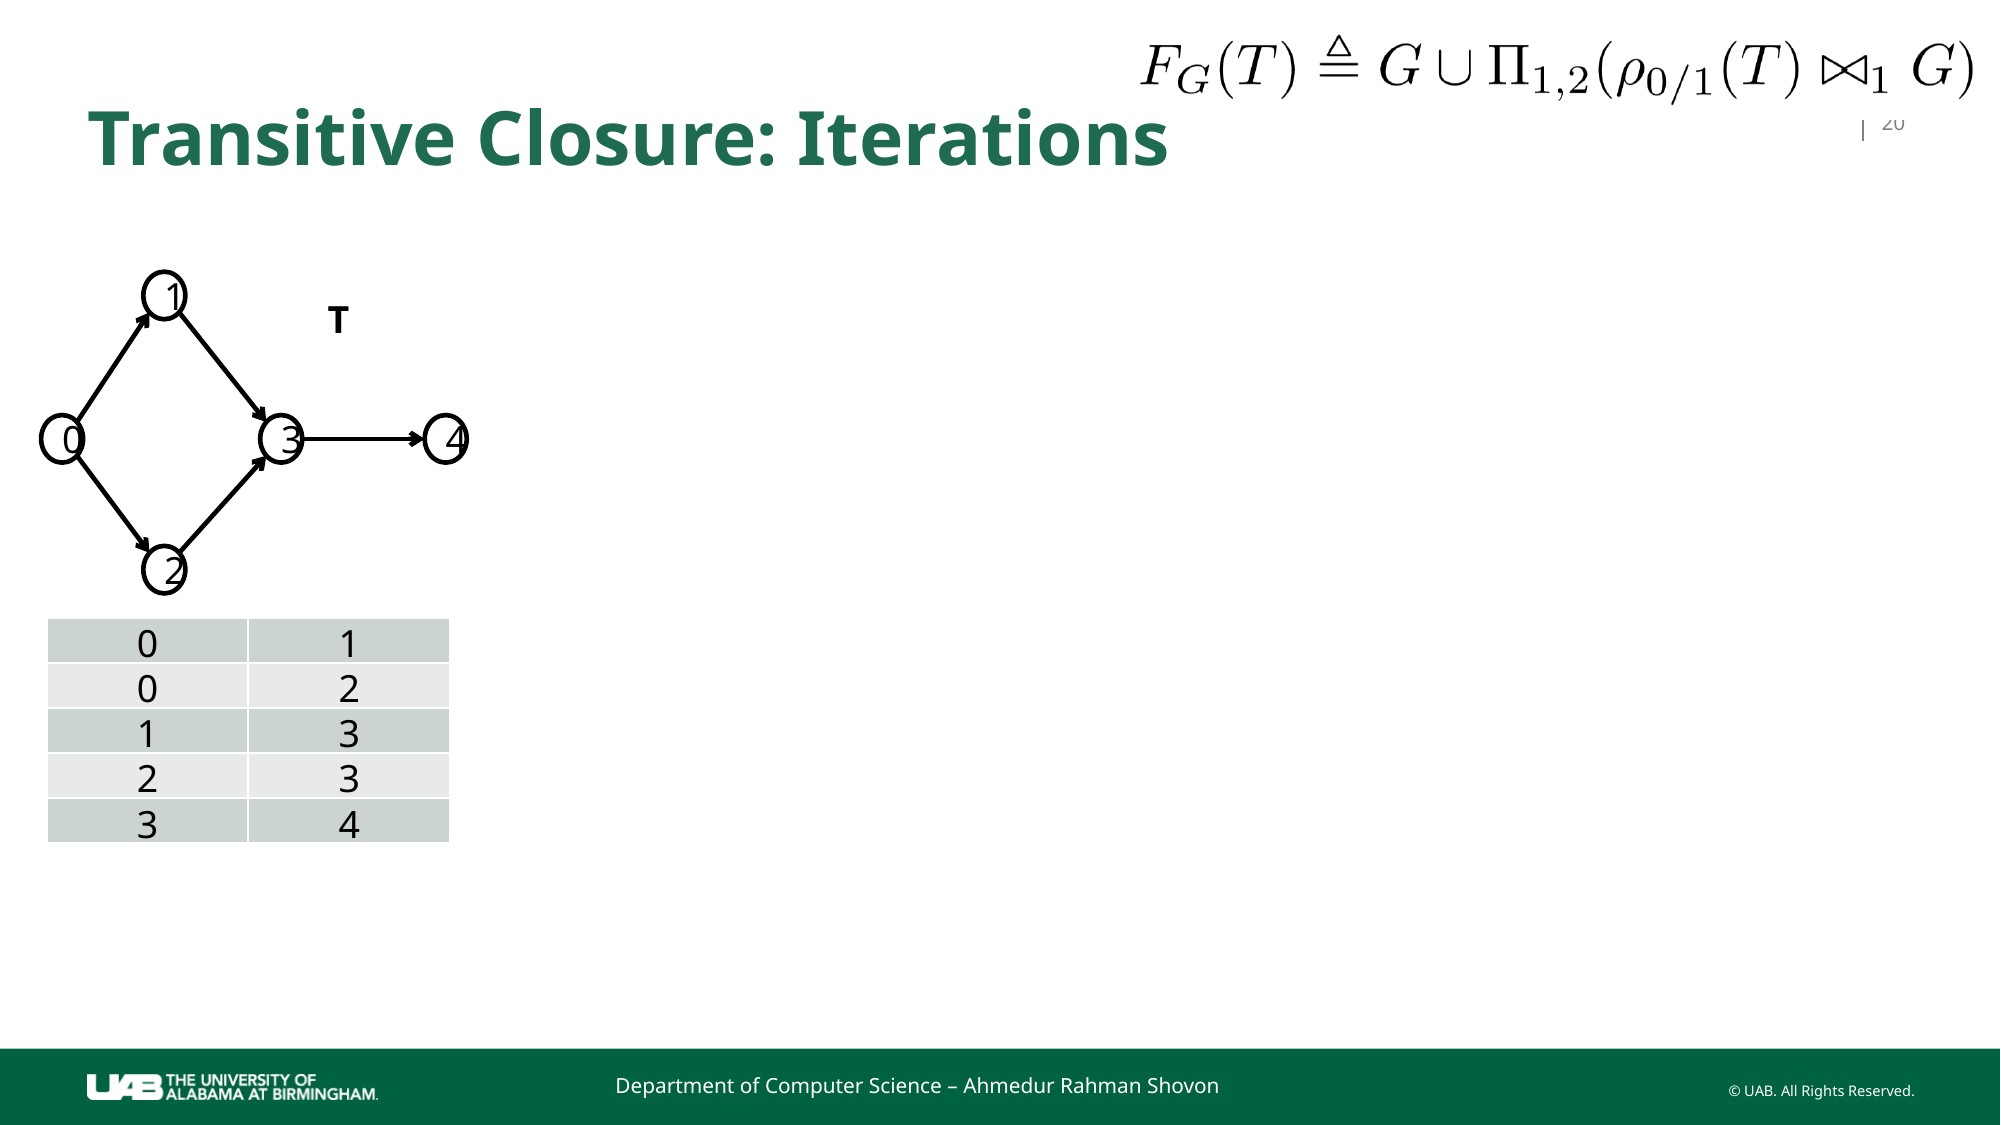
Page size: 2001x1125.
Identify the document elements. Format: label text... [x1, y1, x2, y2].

title Transitive Closure: Iterations [87, 78, 1833, 205]
table_cell 2​ [249, 664, 449, 707]
footer Department of Computer Science – Ahmedur Rahman Shovon [615, 1066, 1677, 1101]
table_cell 1​ [48, 709, 247, 752]
table_cell 0​ [48, 664, 247, 707]
picture [1117, 9, 1991, 120]
table_cell 3​ [48, 799, 247, 842]
picture [87, 1074, 378, 1100]
slide_number 20 [1881, 120, 1932, 154]
table_header 1​ [249, 619, 449, 662]
table_cell 3​ [249, 754, 449, 797]
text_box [41, 271, 467, 594]
table_cell 2​ [48, 754, 247, 797]
table_cell 3​ [249, 709, 449, 752]
table_header 0​ [48, 619, 247, 662]
table_cell 4​ [249, 799, 449, 842]
